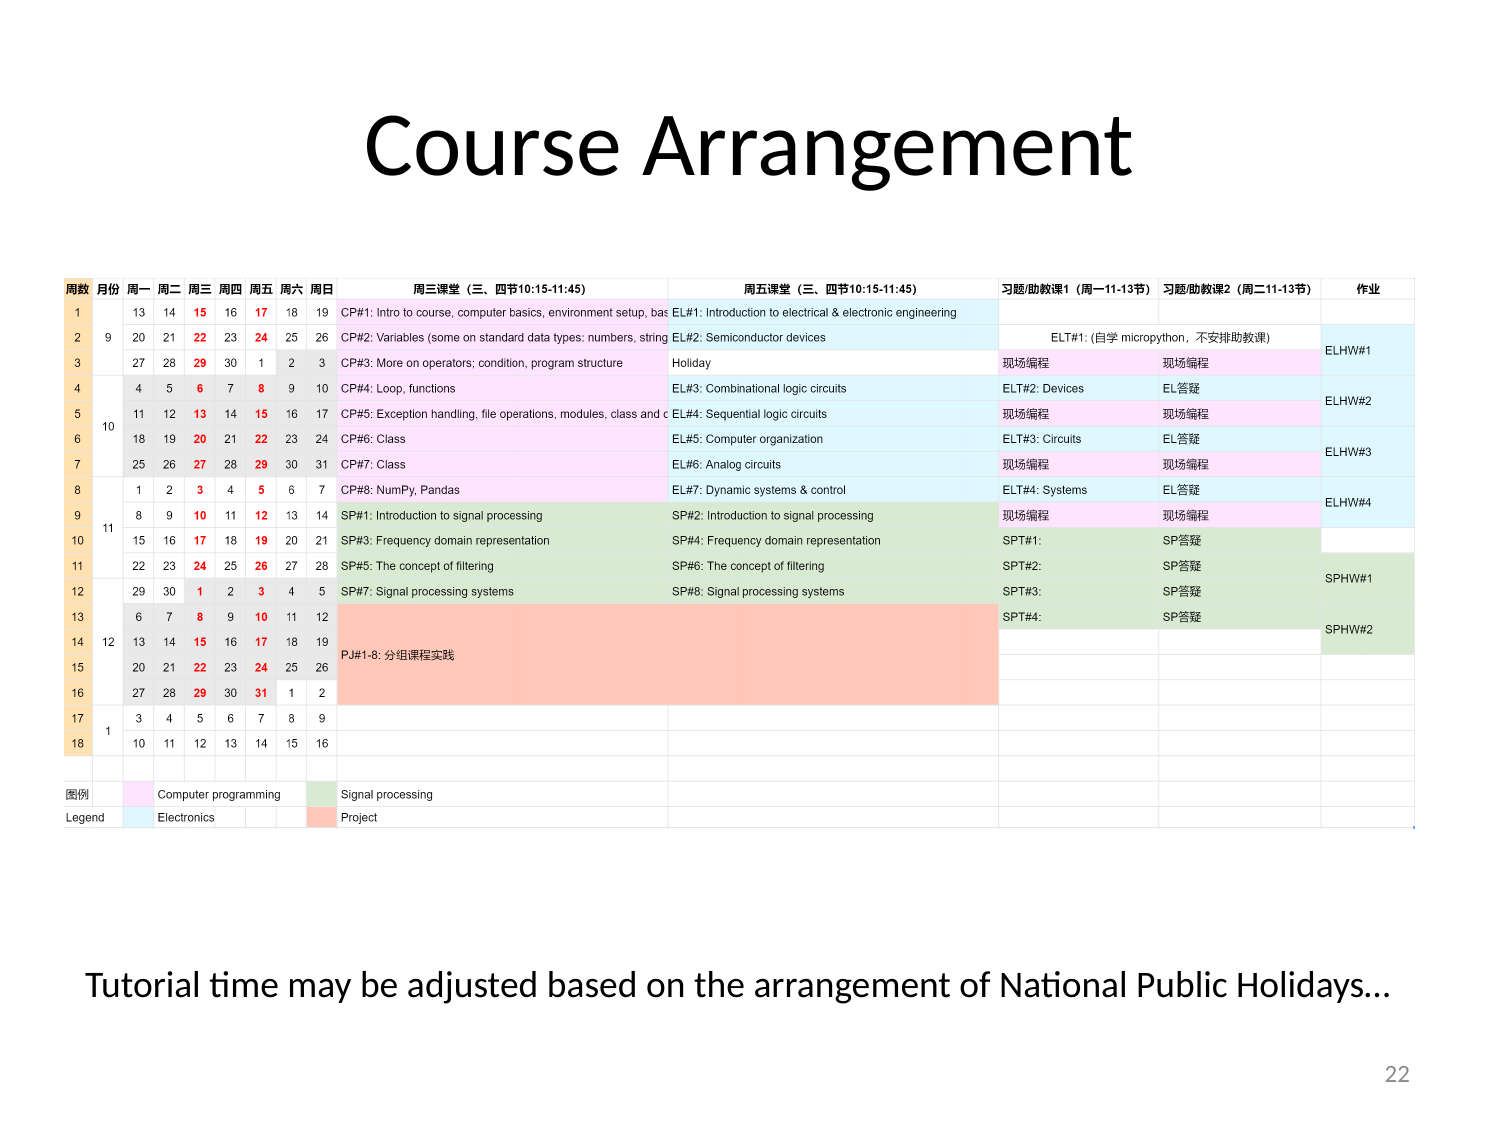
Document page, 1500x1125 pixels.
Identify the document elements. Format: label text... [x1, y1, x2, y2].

title Course Arrangement [75, 45, 1425, 233]
text_box Tutorial time may be adjusted based on the arrangement of National Public Holidays… [70, 952, 1477, 1012]
slide_number 22 [1074, 1042, 1425, 1103]
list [64, 278, 1416, 830]
